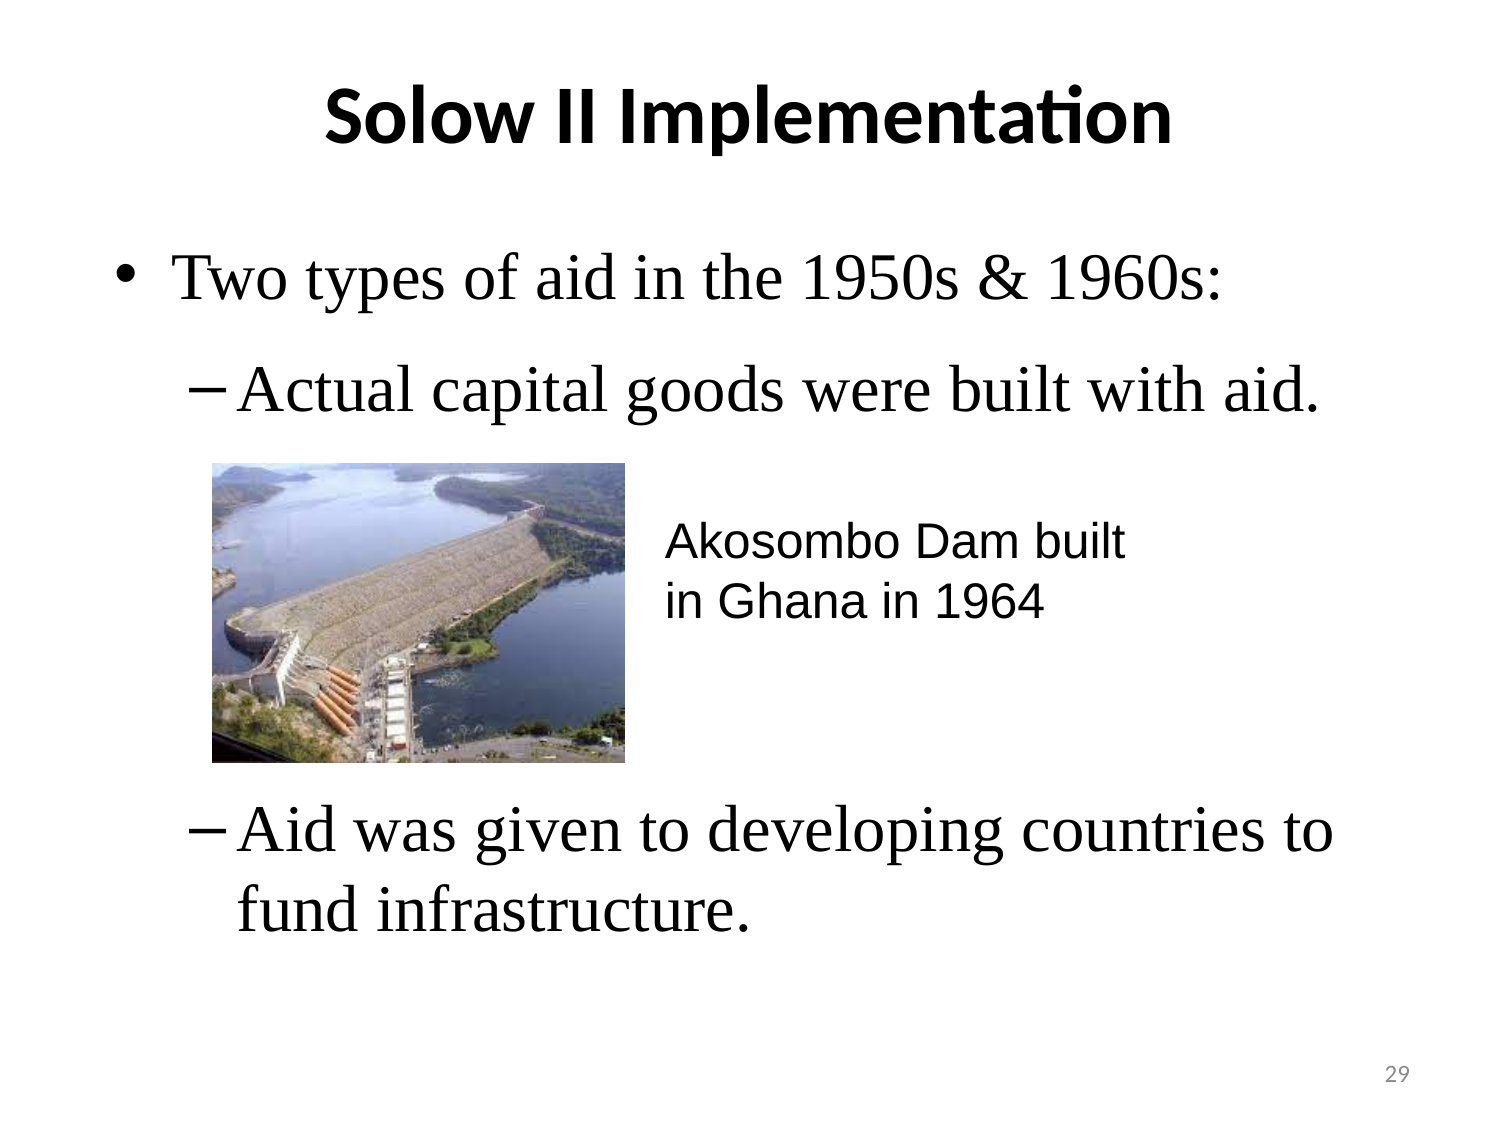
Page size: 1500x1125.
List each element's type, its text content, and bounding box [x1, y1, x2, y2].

text_box Akosombo Dam built in Ghana in 1964 [649, 501, 1188, 636]
picture [212, 463, 626, 763]
title Solow II Implementation [75, 45, 1425, 175]
list Two types of aid in the 1950s & 1960s: Actual capital goods were built with aid. Aid was given to developing countries to fund infrastructure. [99, 224, 1400, 1050]
slide_number 29 [1074, 1042, 1425, 1103]
